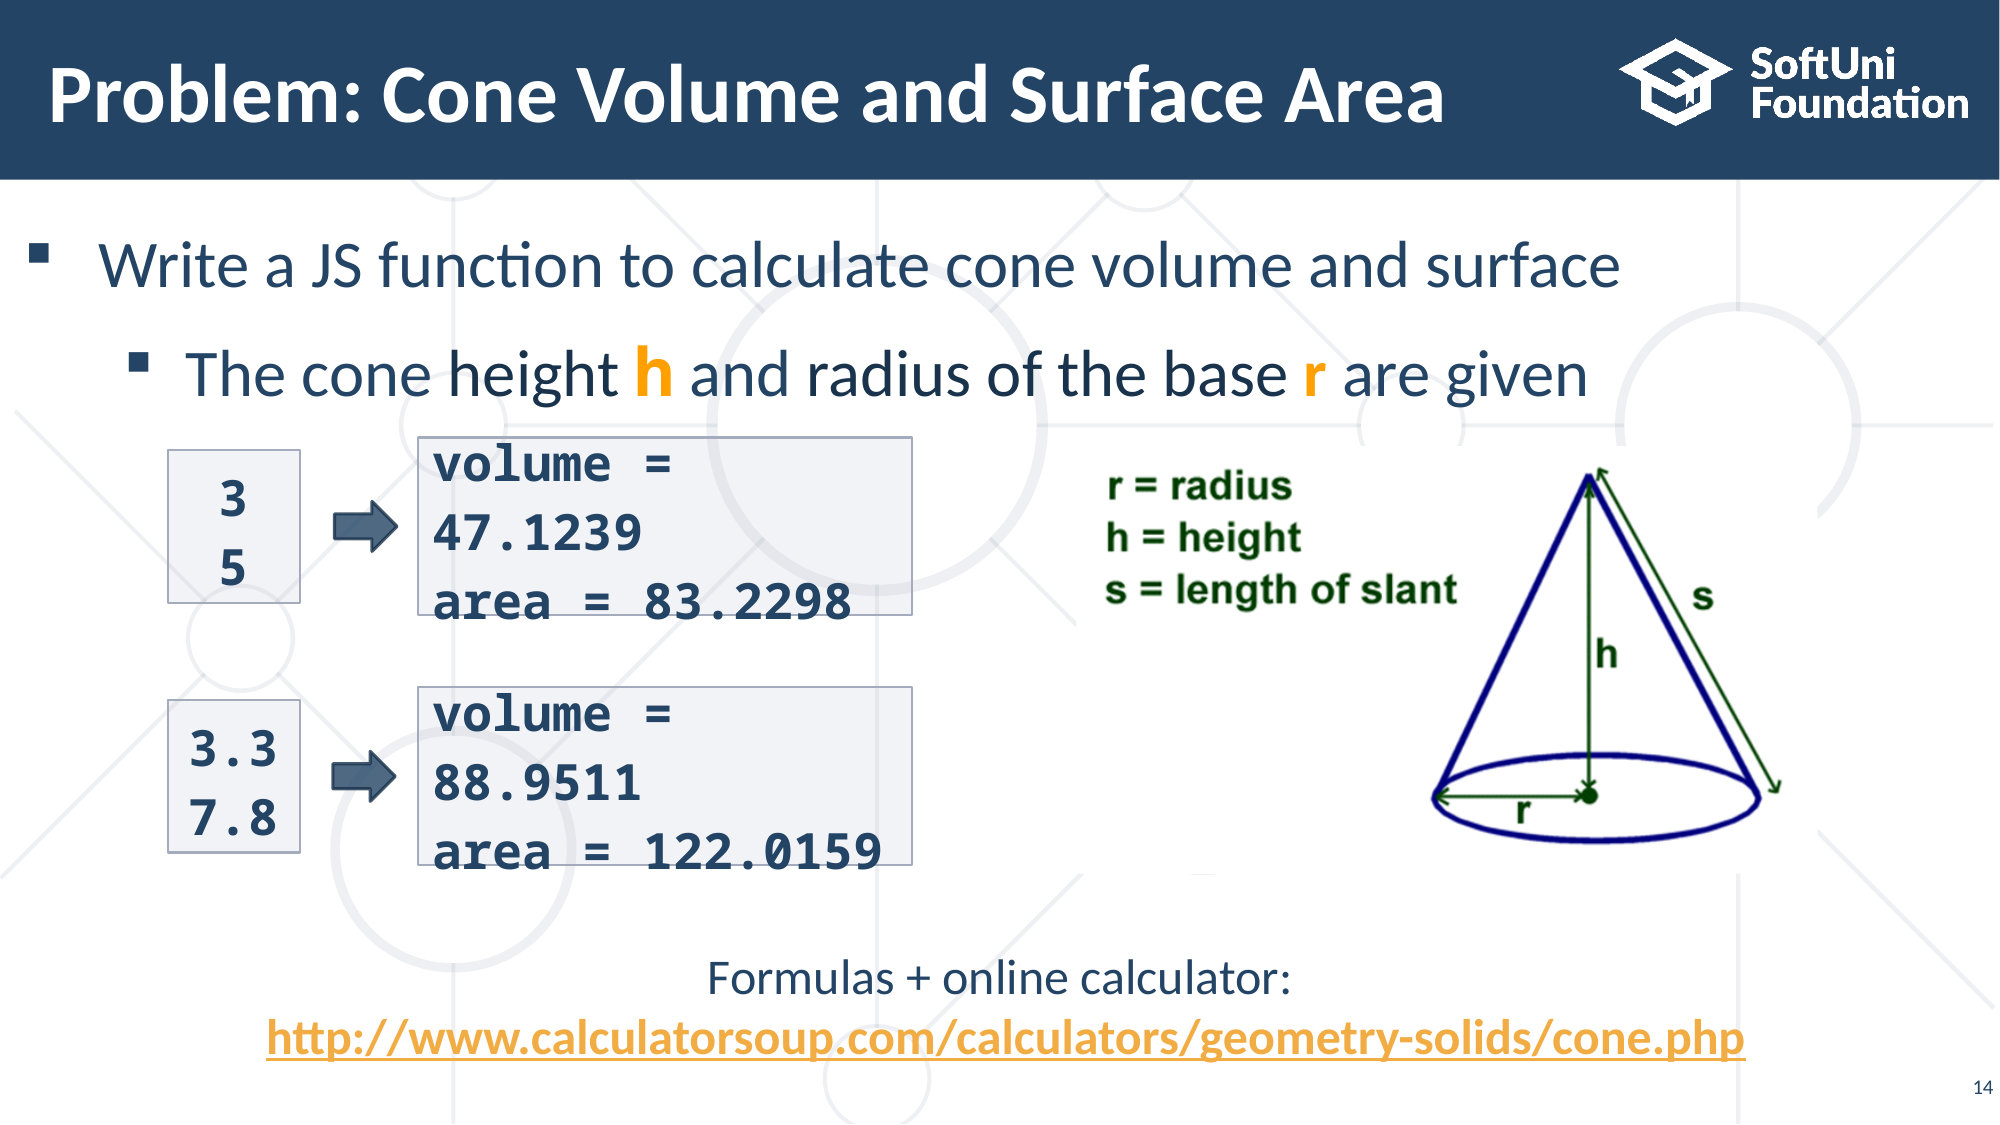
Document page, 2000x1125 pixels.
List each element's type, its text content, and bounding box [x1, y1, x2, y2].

title Problem: Cone Volume and Surface Area [31, 16, 1591, 162]
picture [1076, 445, 1818, 874]
text_box volume = 47.1239 area = 83.2298 [418, 437, 913, 616]
text_box volume = 88.9511 area = 122.0159 [418, 687, 913, 866]
text_box [330, 749, 398, 804]
text_box Formulas + online calculator: http://www.calculatorsoup.com/calculators/geometry-solids/cone.php [37, 937, 1975, 1073]
text_box 3 5 [168, 450, 300, 603]
picture [1618, 38, 1968, 126]
slide_number 14 [1929, 1070, 2000, 1103]
text_box [332, 499, 400, 554]
list Write a JS function to calculate cone volume and surface The cone height h and radius of the base r are given [5, 211, 1943, 1125]
text_box 3.3 7.8 [168, 699, 300, 853]
